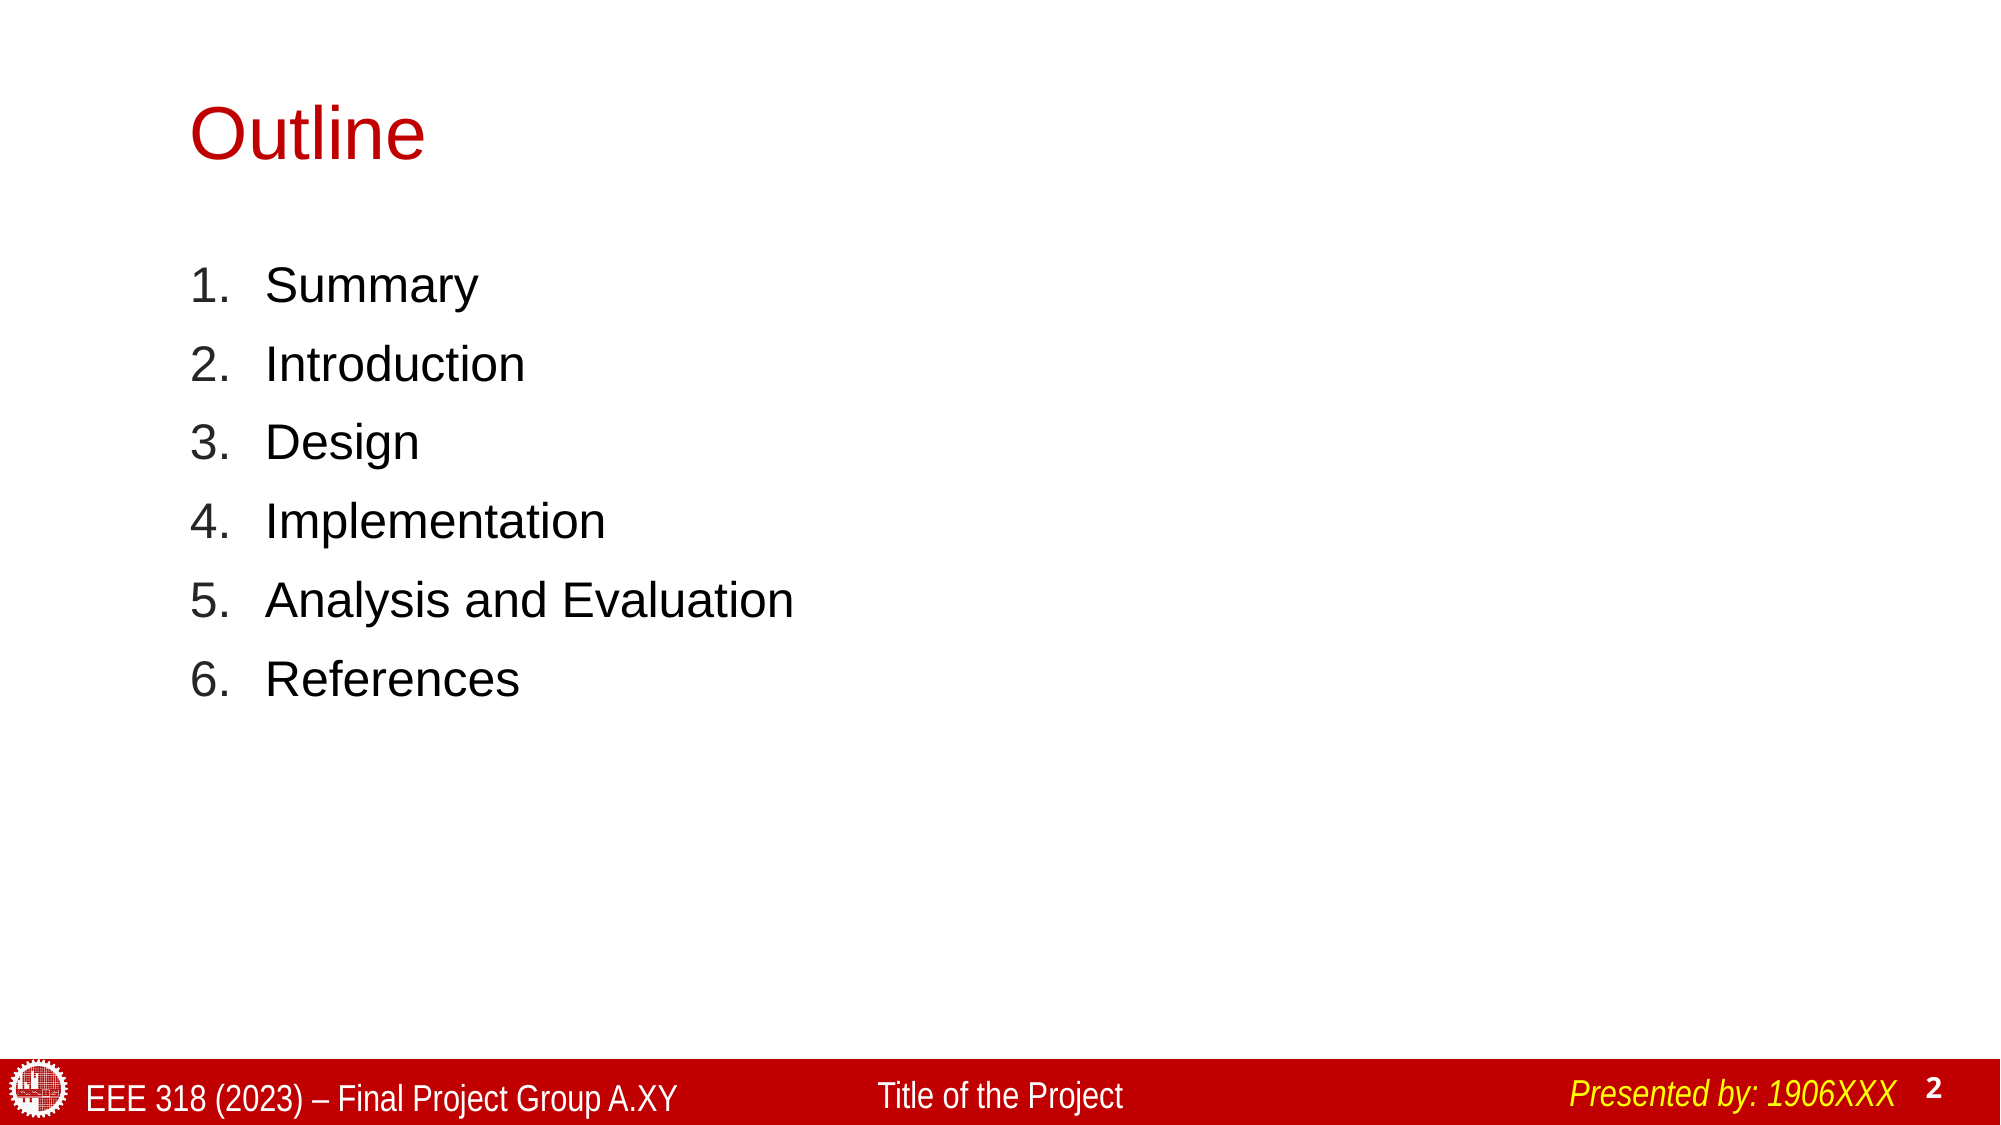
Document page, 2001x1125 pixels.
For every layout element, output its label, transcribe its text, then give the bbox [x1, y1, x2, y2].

picture [8, 1059, 71, 1118]
text_box Presented by: 1906XXX [1554, 1061, 1912, 1122]
slide_number 2 [1912, 1066, 1958, 1118]
title Outline [174, 75, 1825, 195]
footer Title of the Project [862, 1063, 1872, 1125]
list Summary Introduction Design Implementation Analysis and Evaluation References [174, 245, 1825, 990]
slide_number EEE 318 (2023) – Final Project Group A.XY [70, 1066, 862, 1125]
